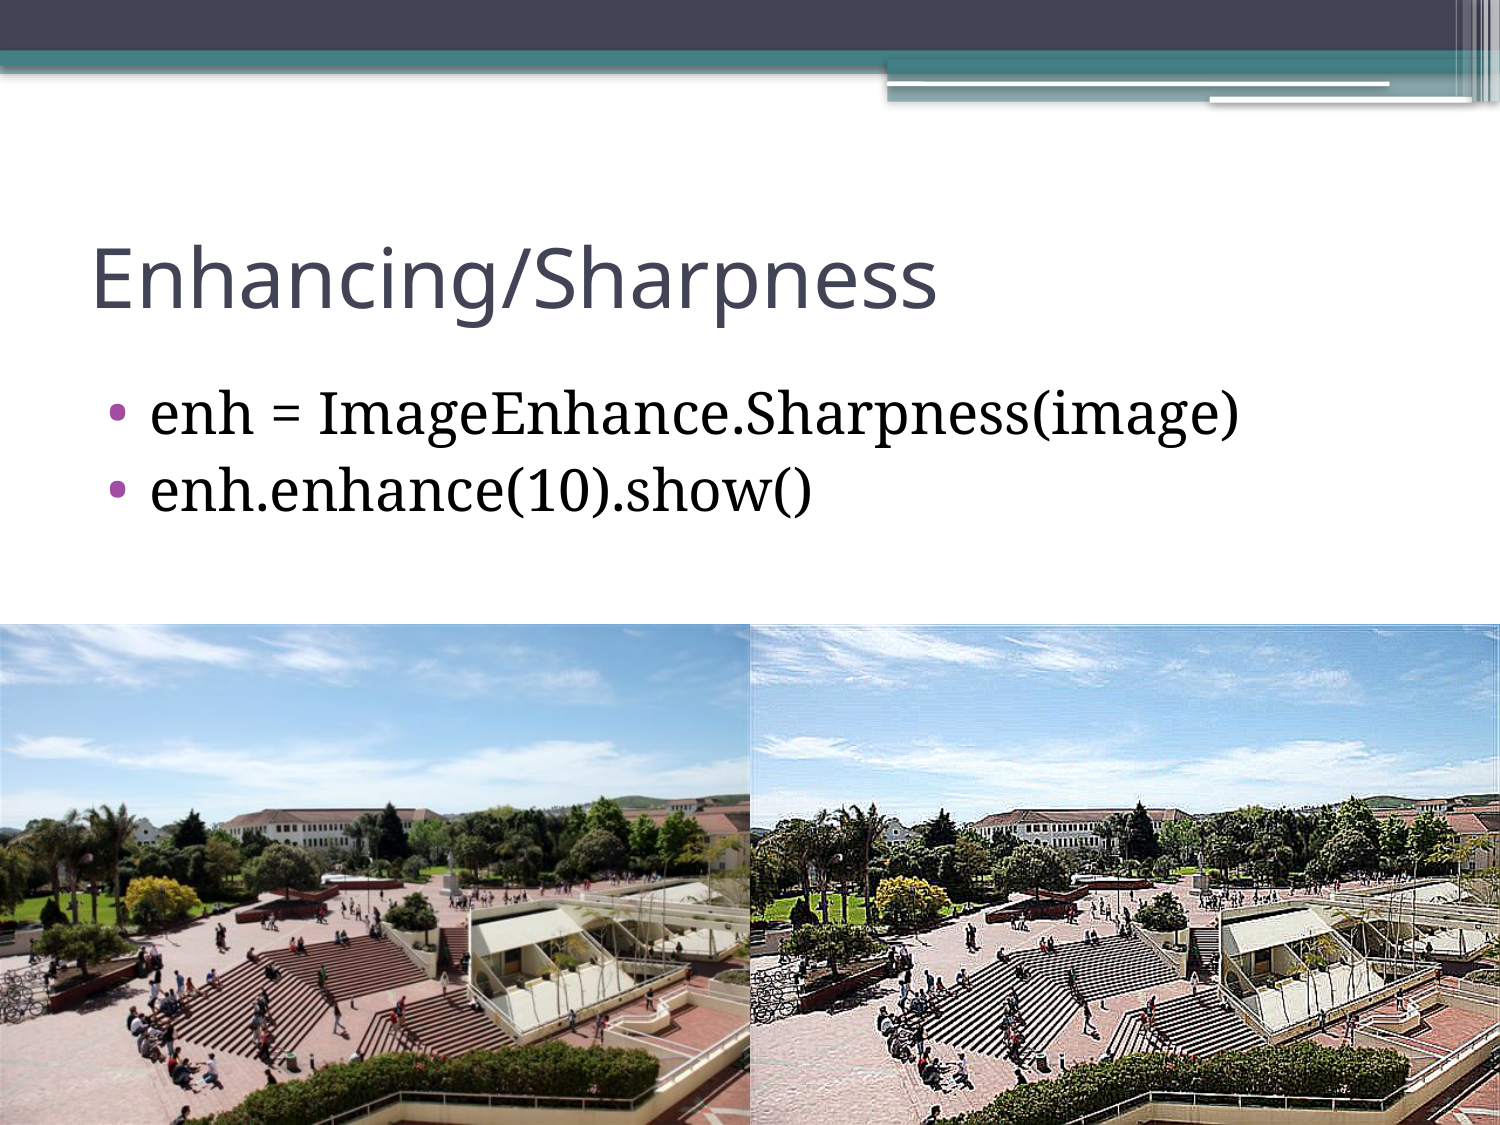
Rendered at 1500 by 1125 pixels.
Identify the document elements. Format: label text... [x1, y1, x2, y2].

picture [0, 624, 1500, 1125]
title Enhancing/Sharpness [75, 187, 1425, 363]
list enh = ImageEnhance.Sharpness(image) enh.enhance(10).show() [75, 368, 1425, 623]
